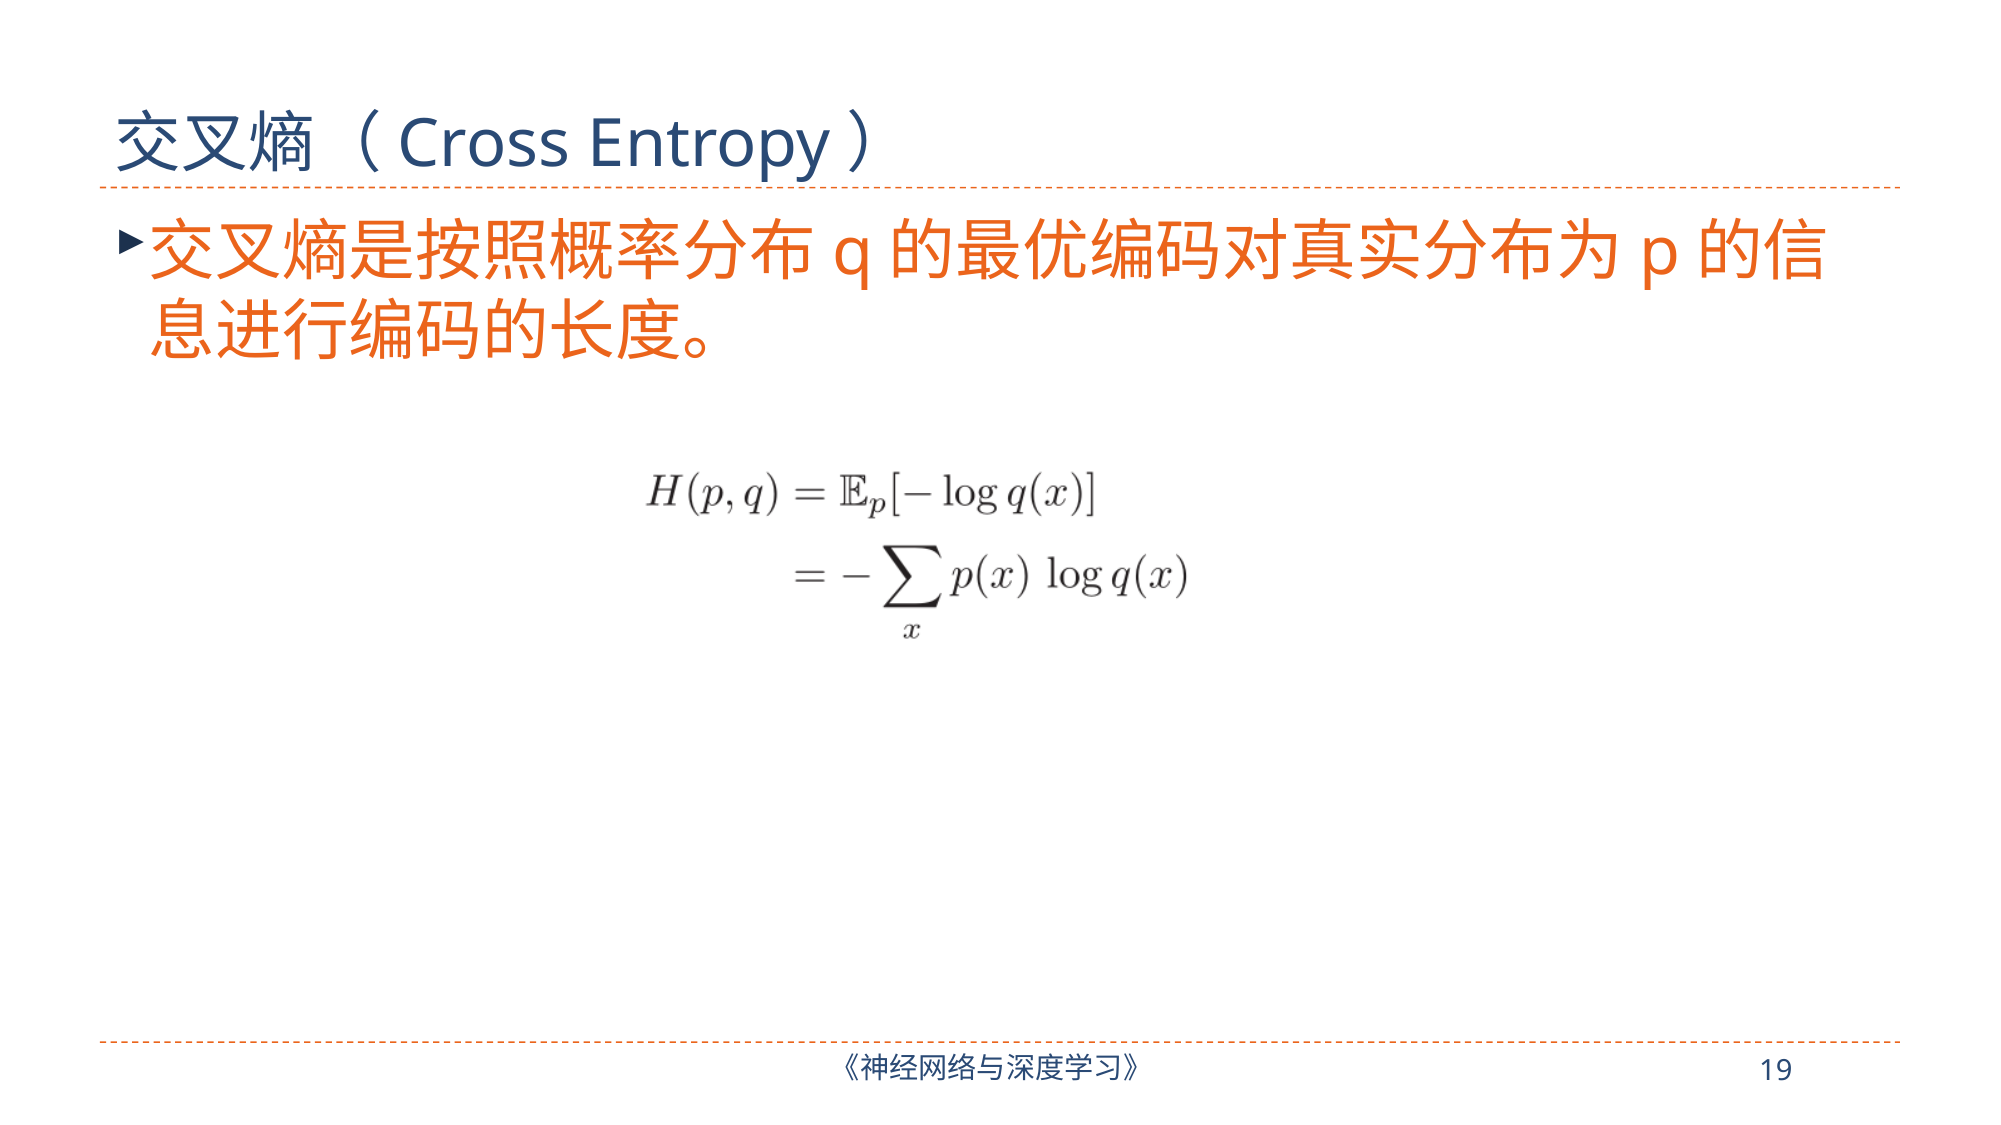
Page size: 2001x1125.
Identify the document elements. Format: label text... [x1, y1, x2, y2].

title 交叉熵（Cross Entropy） [99, 24, 1900, 188]
list 交叉熵是按照概率分布q的最优编码对真实分布为p的信息进行编码的长度。 [99, 200, 1900, 1010]
picture [637, 449, 1191, 645]
